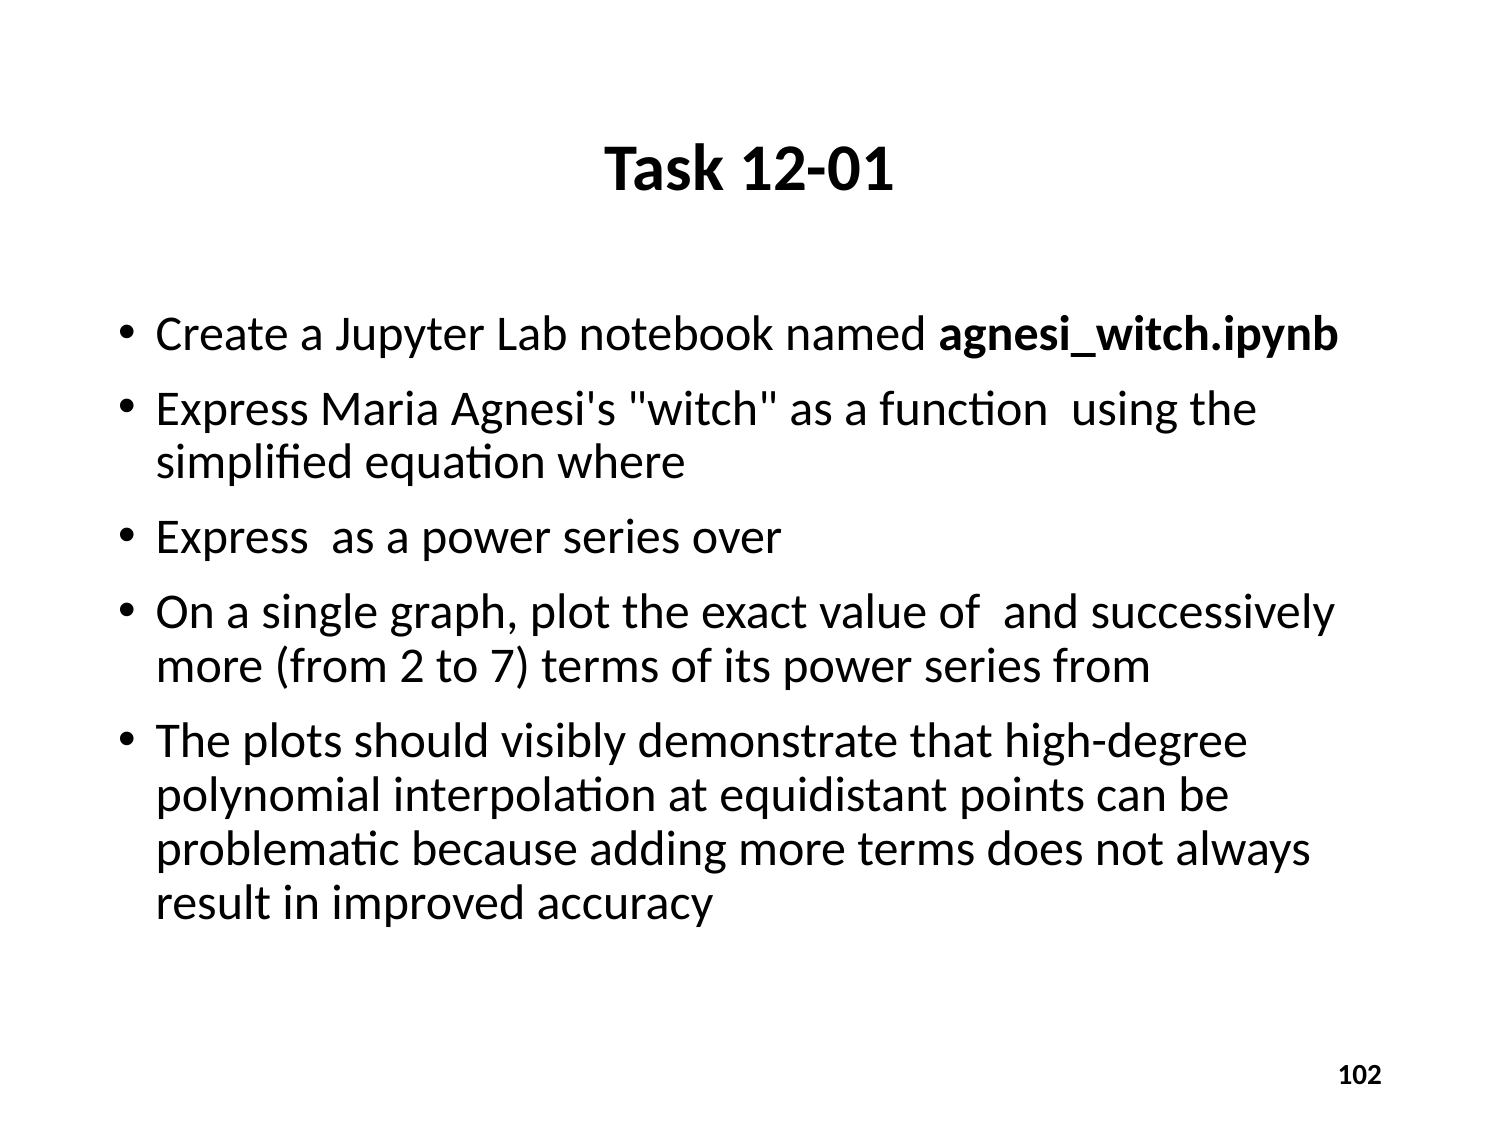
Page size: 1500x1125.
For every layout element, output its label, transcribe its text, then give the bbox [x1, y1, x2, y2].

title Task 12-01 [103, 59, 1397, 278]
slide_number 102 [1059, 1042, 1397, 1103]
